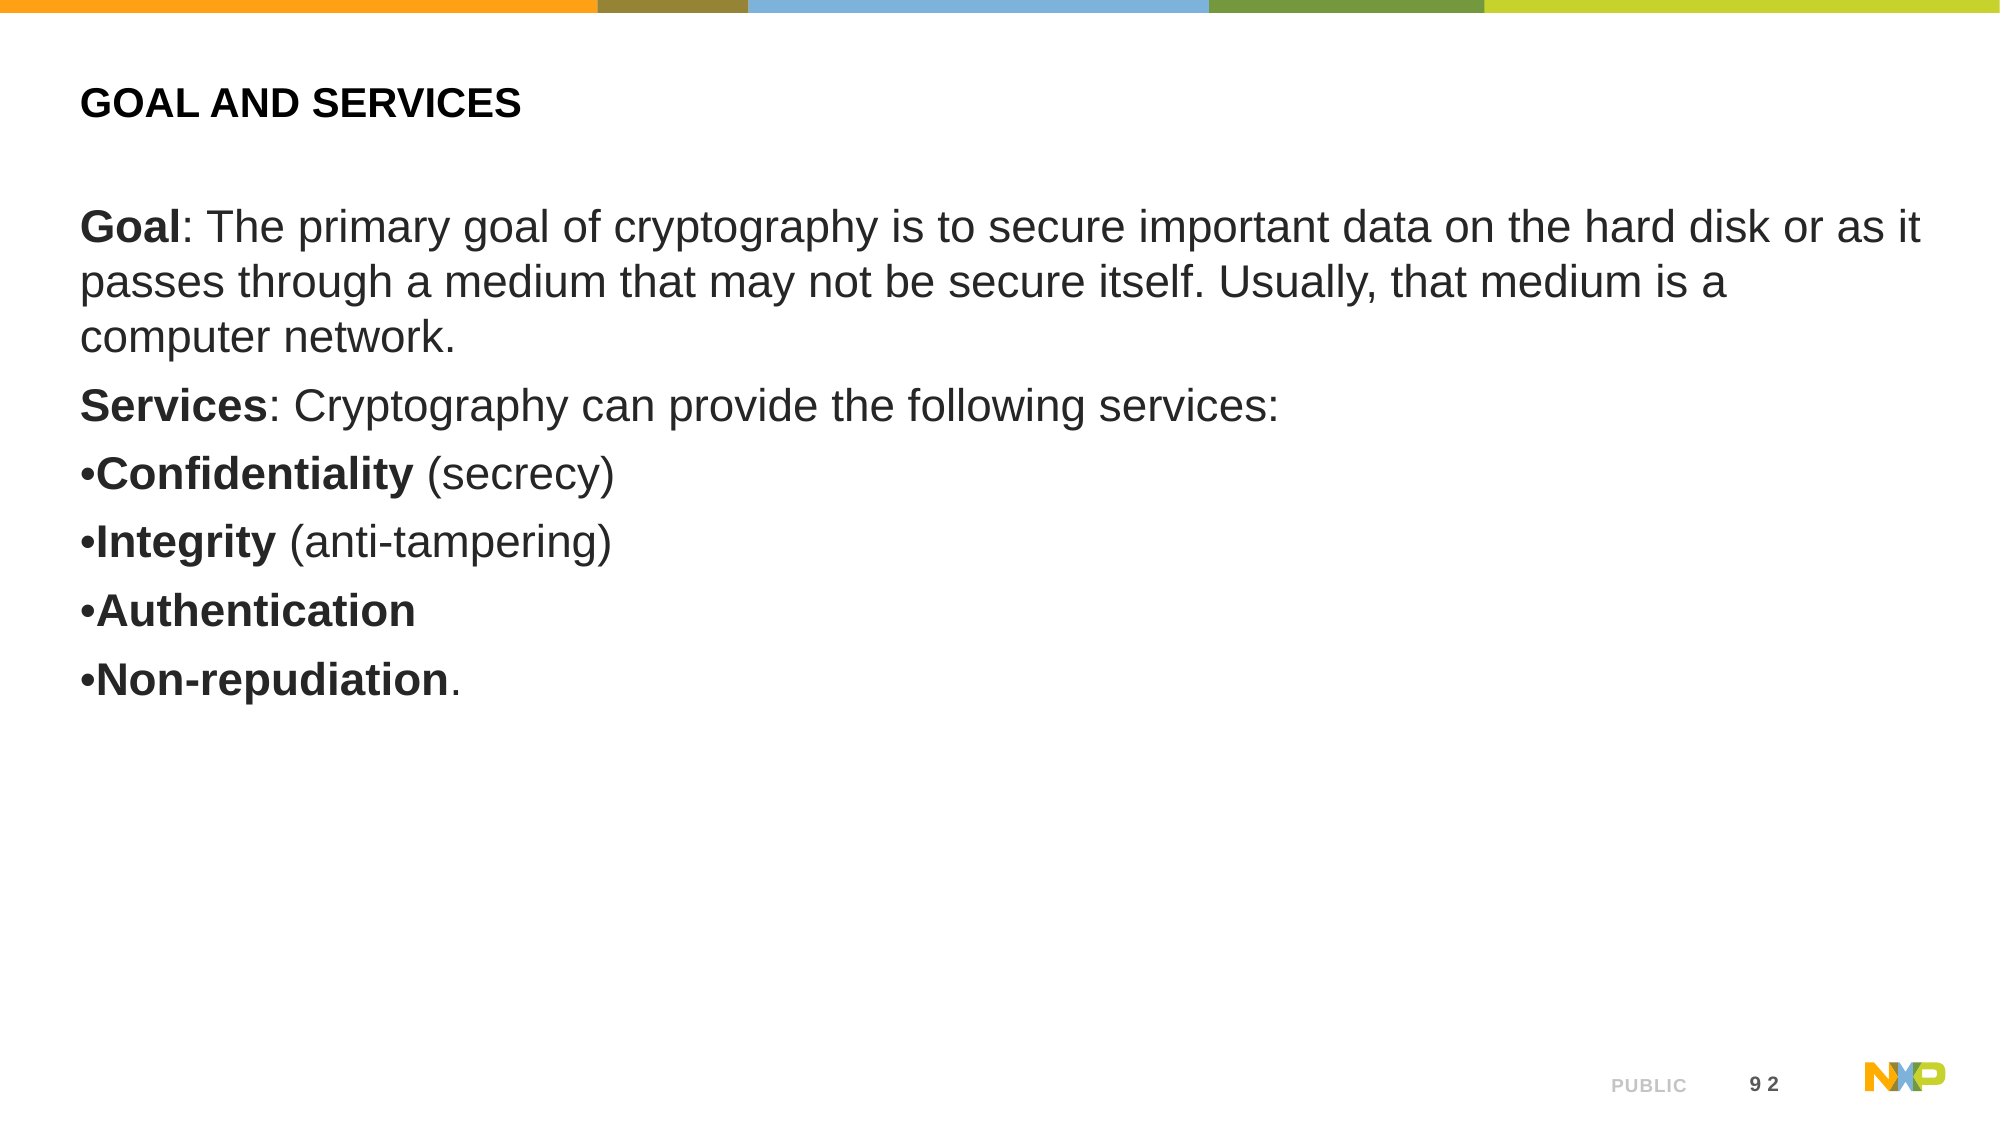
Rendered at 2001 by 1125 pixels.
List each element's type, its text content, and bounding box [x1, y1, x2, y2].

title Goal and Services [64, 67, 1940, 176]
list Goal: The primary goal of cryptography is to secure important data on the hard disk or as it passes through a medium that may not be secure itself. Usually, that medium is a computer network. Services: Cryptography can provide the following services: •Confidentiality (secrecy) •Integrity (anti-tampering) •Authentication •Non-repudiation. [64, 189, 1940, 955]
